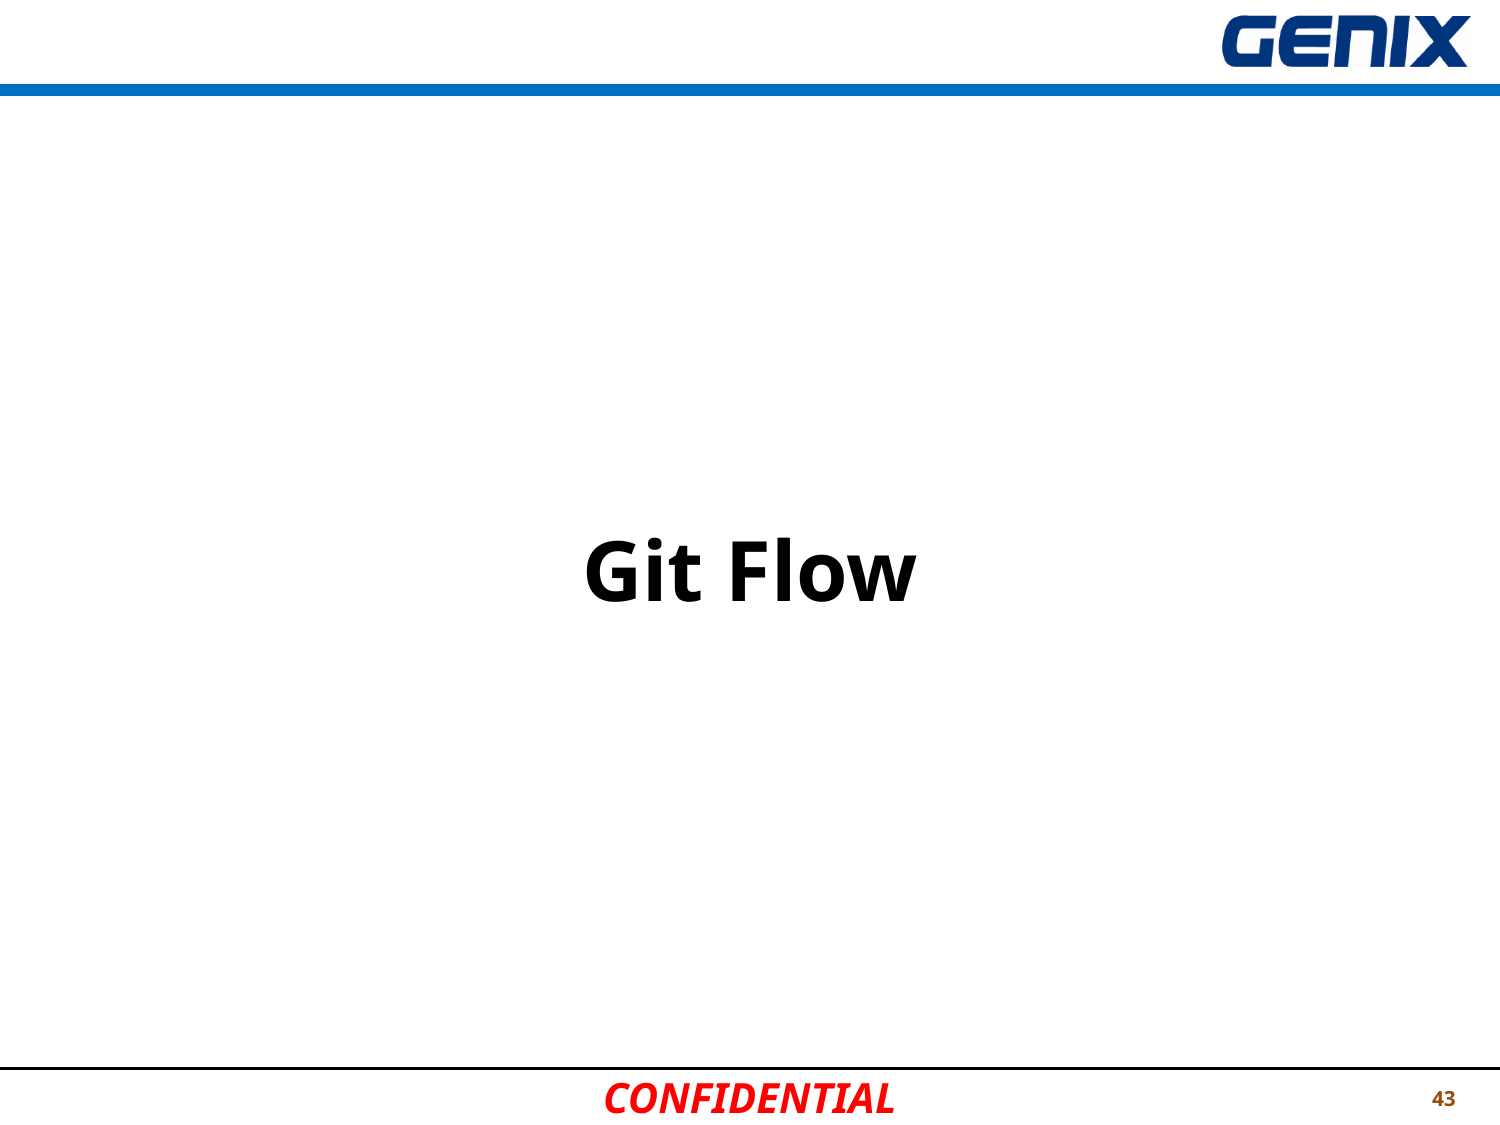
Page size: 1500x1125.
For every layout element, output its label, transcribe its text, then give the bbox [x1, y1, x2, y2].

picture [1222, 15, 1471, 67]
title Git Flow [112, 349, 1388, 787]
footer CONFIDENTIAL [512, 1082, 988, 1119]
slide_number 43 [1315, 1082, 1471, 1117]
